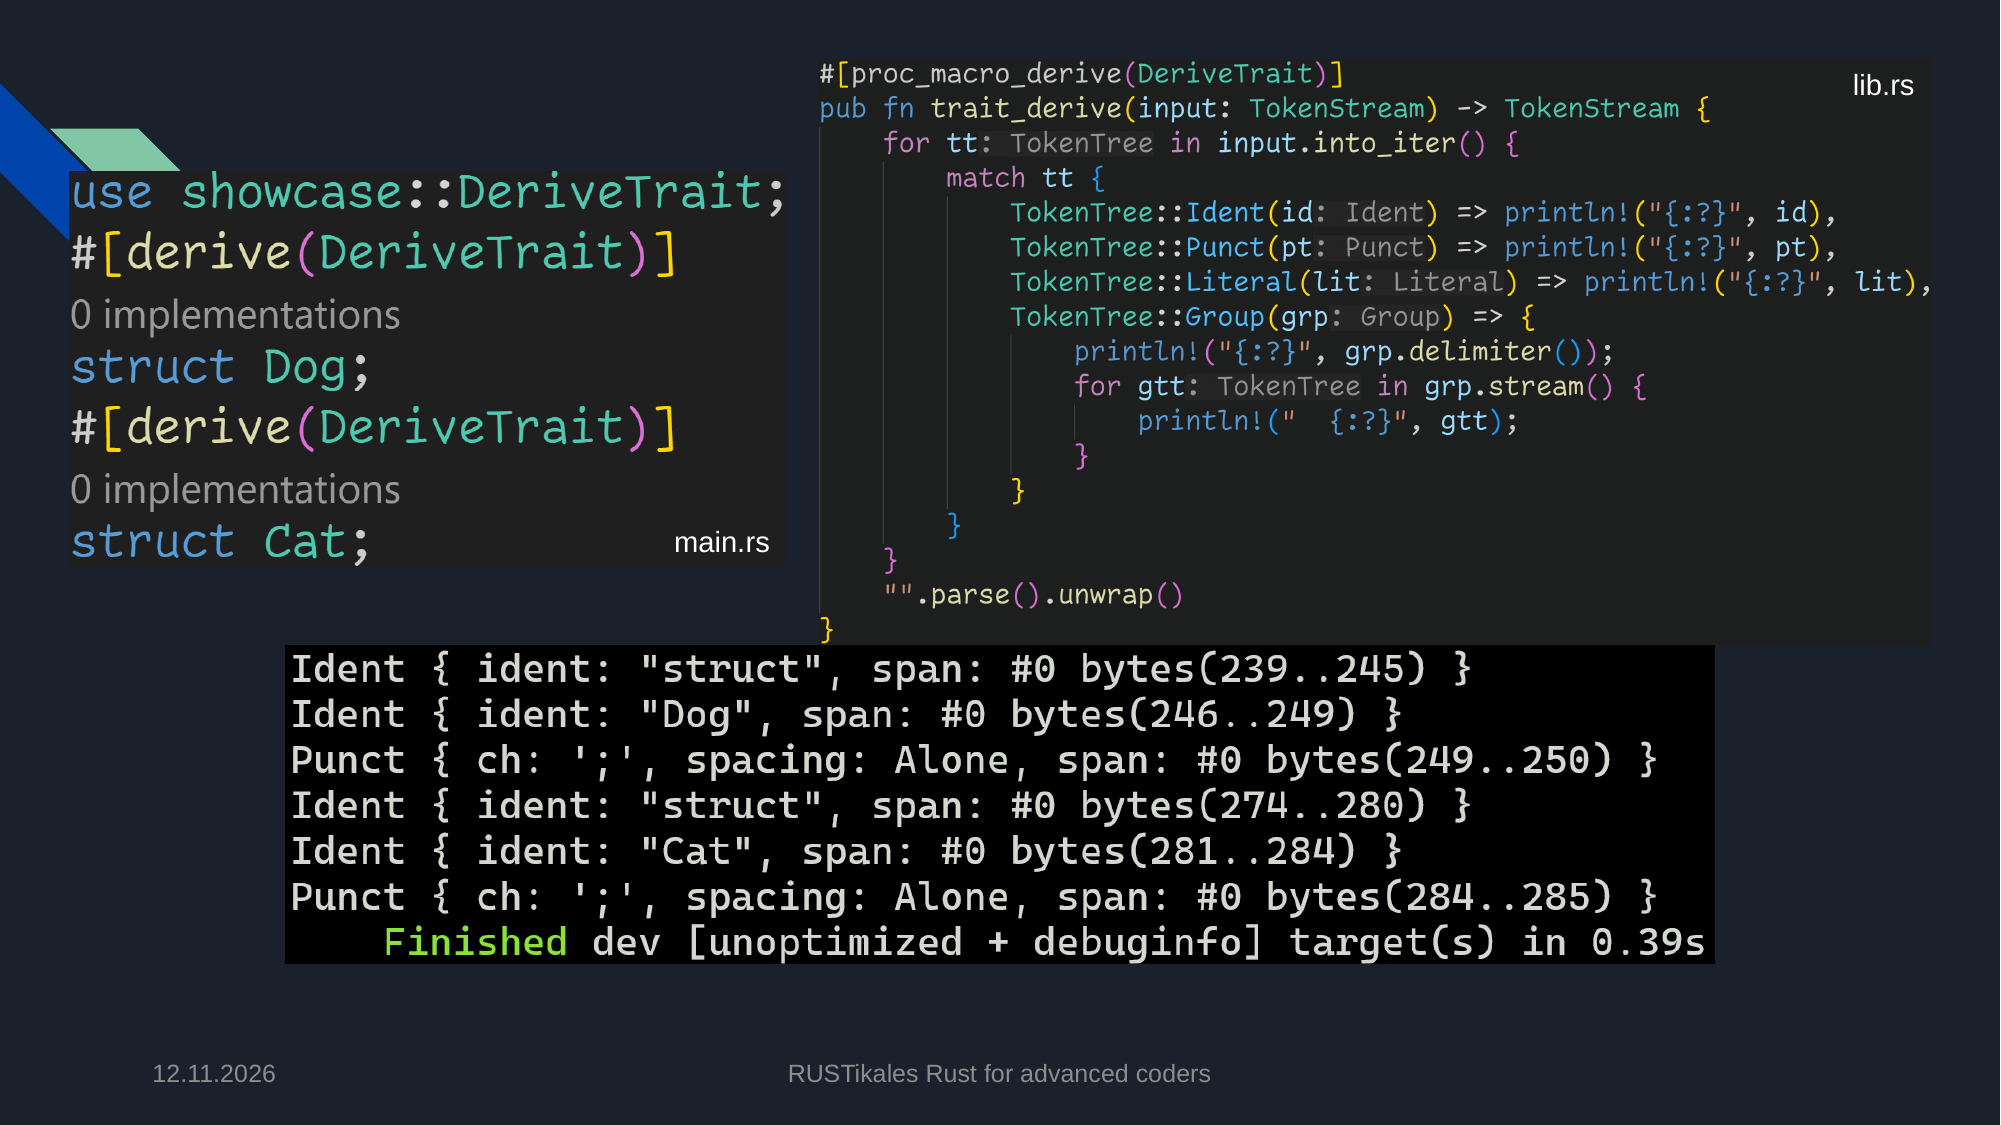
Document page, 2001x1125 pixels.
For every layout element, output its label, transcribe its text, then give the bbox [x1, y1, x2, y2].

picture [69, 170, 786, 567]
picture [285, 58, 1931, 965]
footer RUSTikales Rust for advanced coders [662, 1042, 1338, 1103]
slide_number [137, 1042, 588, 1103]
